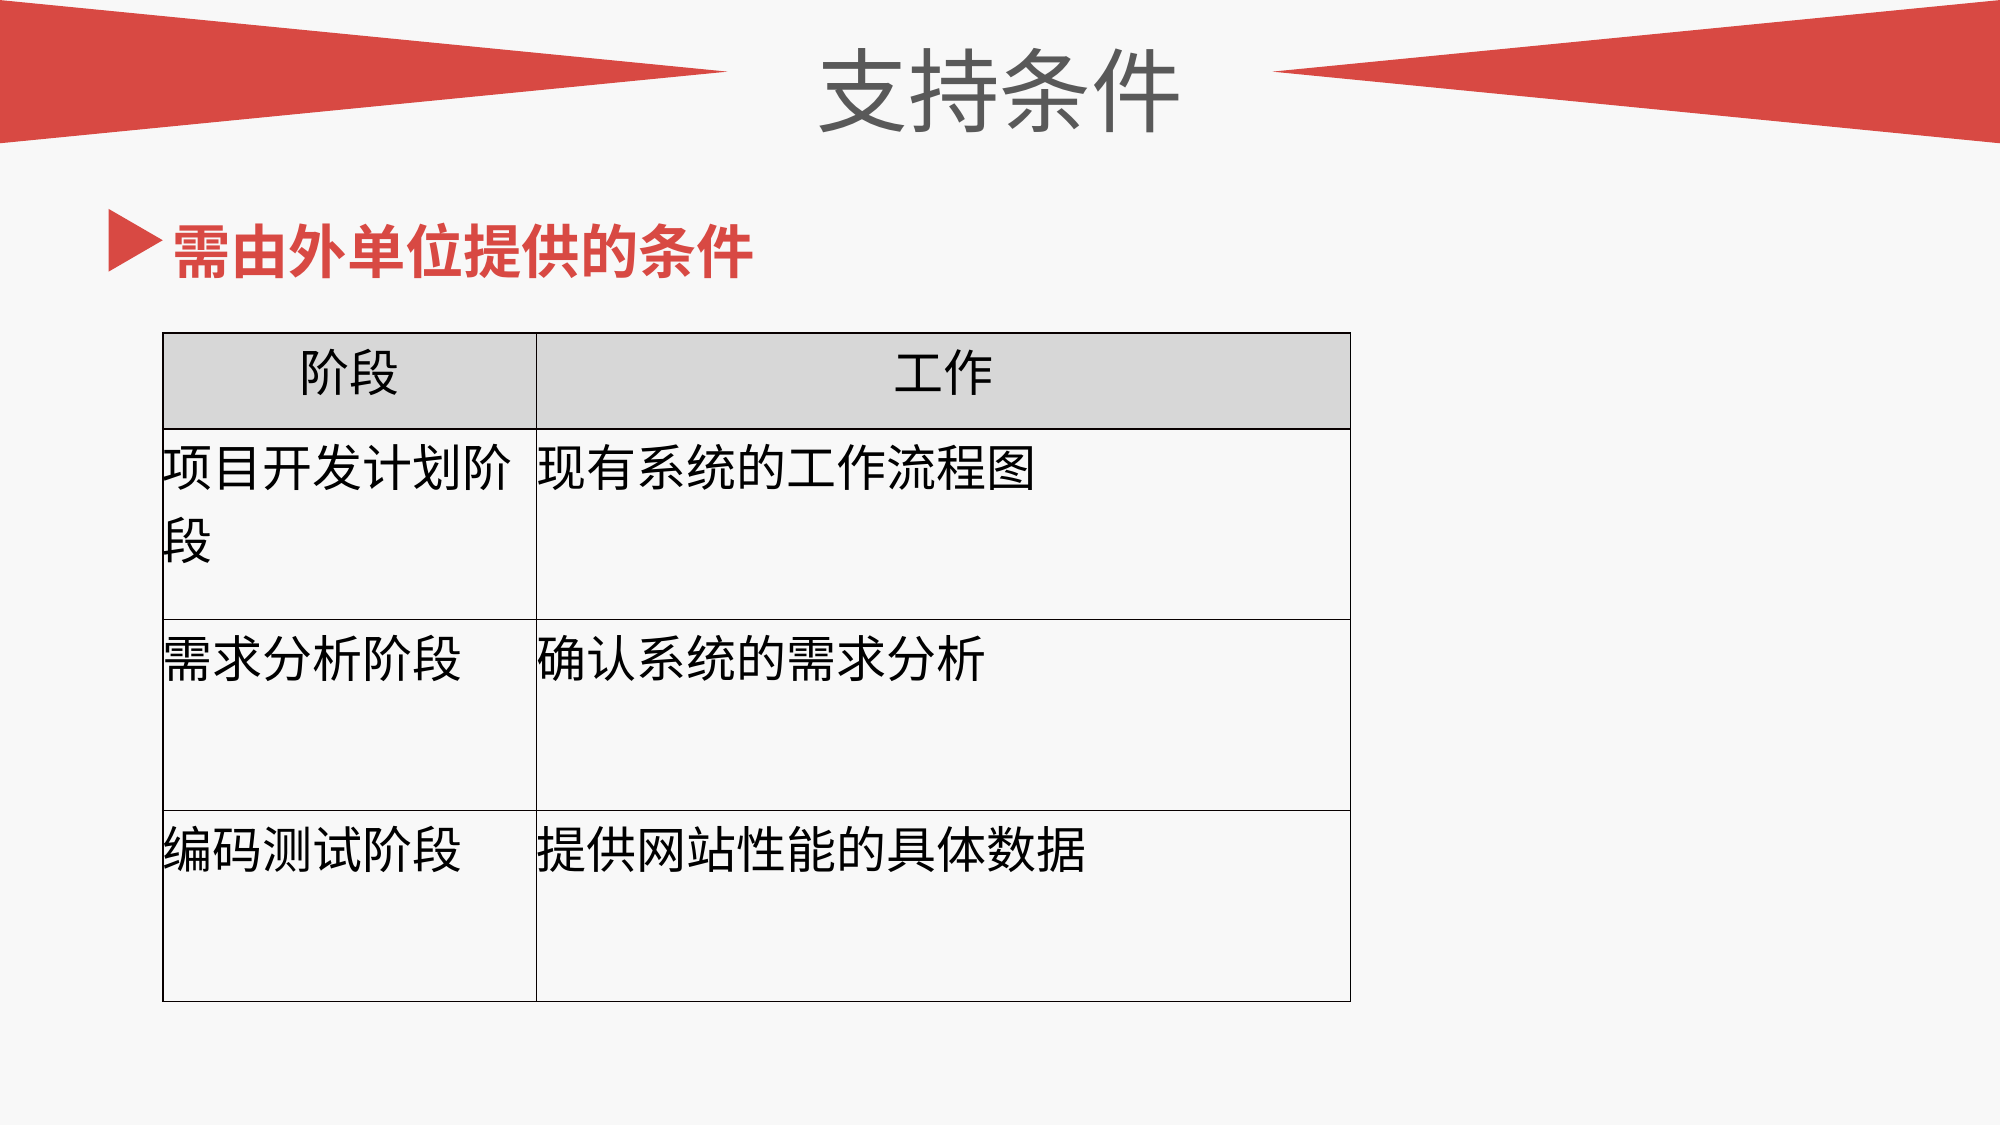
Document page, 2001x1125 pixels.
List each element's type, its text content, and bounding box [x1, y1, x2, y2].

text_box [107, 207, 165, 274]
table_cell 编码测试阶段 [164, 811, 536, 1001]
table_cell 现有系统的工作流程图 [537, 430, 1350, 619]
text_box 支持条件 [709, 26, 1291, 151]
table_cell 确认系统的需求分析 [537, 620, 1350, 810]
text_box [1291, 0, 2000, 145]
table_header 阶段 [164, 334, 536, 428]
table_header 工作 [537, 334, 1350, 428]
text_box [0, 0, 709, 145]
table_cell 项目开发计划阶段 [164, 430, 536, 619]
text_box 需由外单位提供的条件 [131, 186, 797, 293]
table_cell 提供网站性能的具体数据 [537, 811, 1350, 1001]
table_cell 需求分析阶段 [164, 620, 536, 810]
